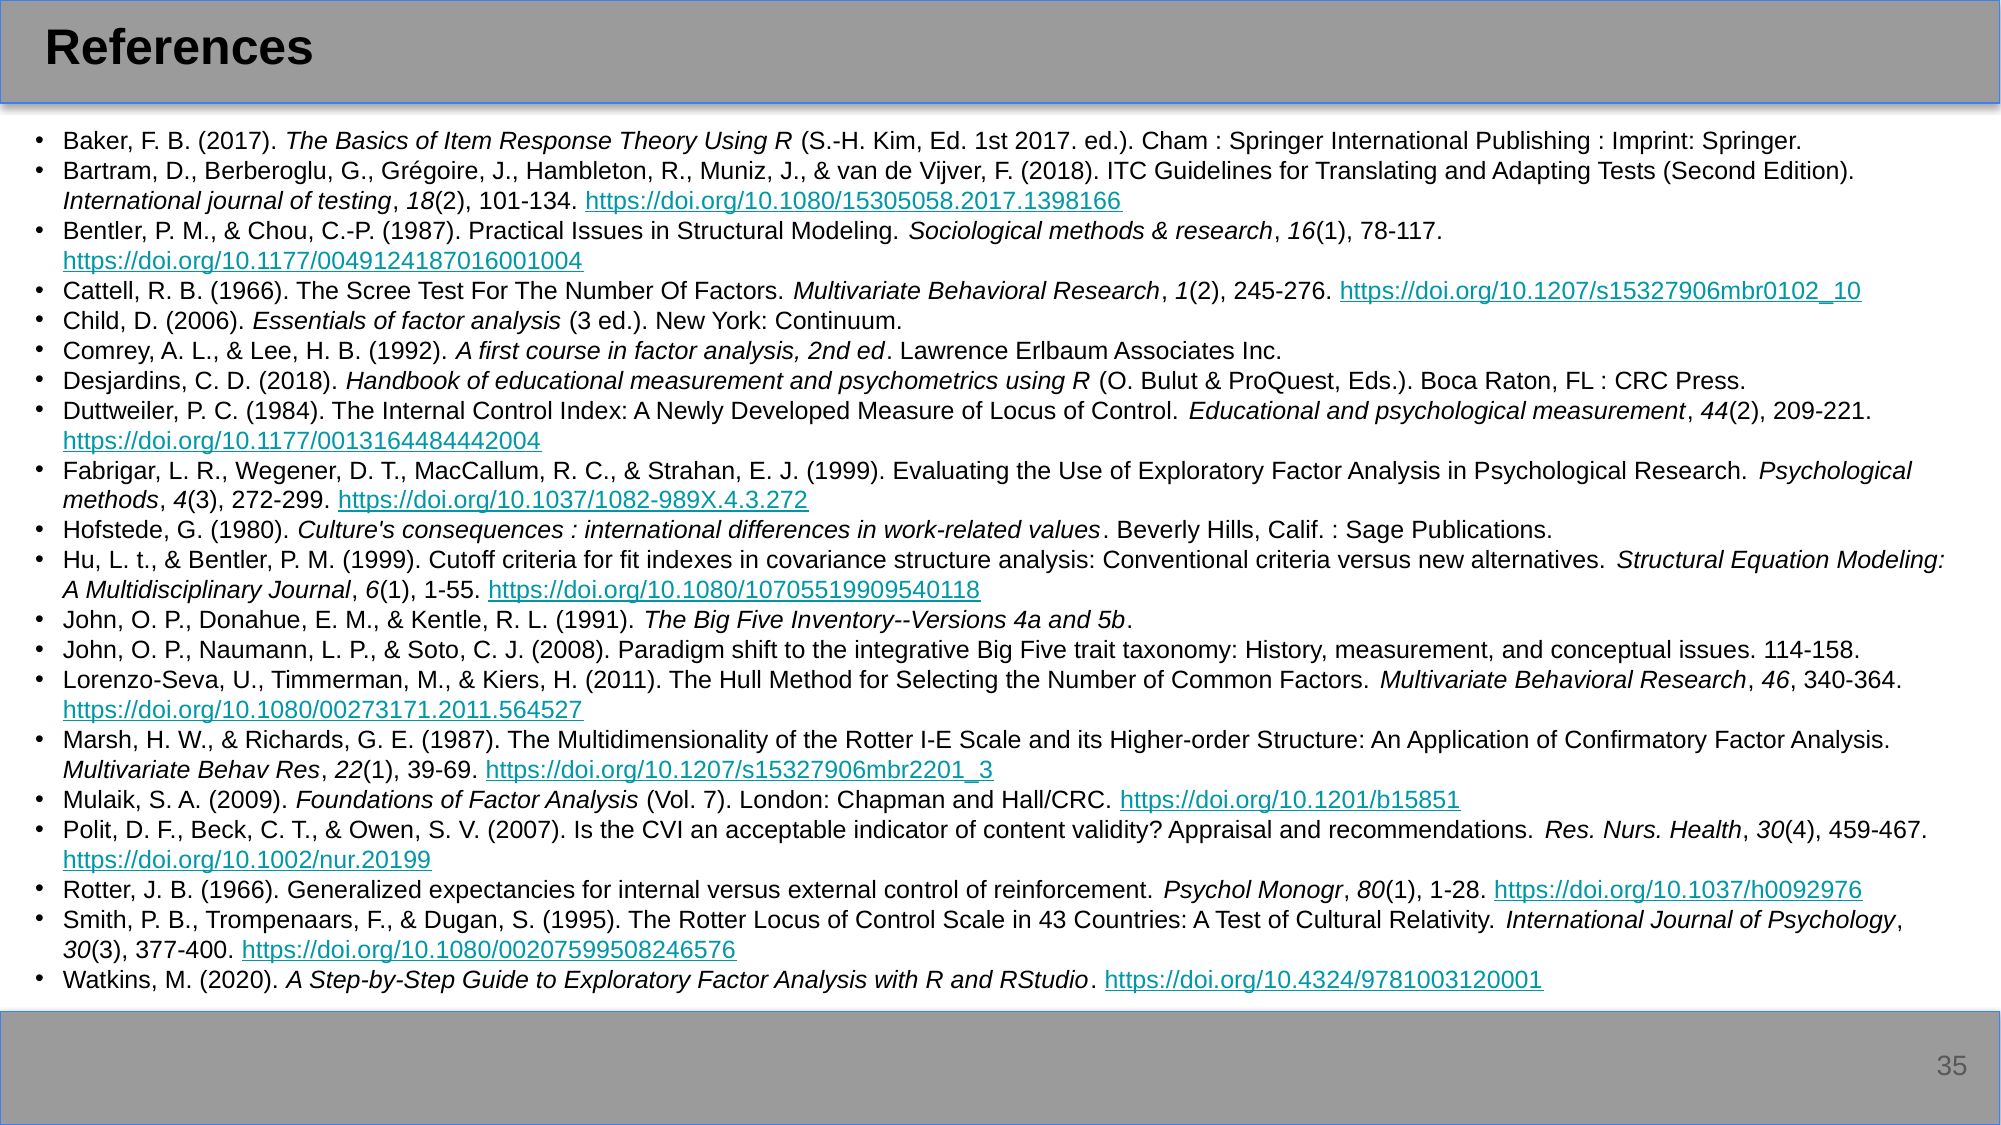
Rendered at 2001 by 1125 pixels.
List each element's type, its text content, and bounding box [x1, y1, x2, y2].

text_box References [29, 11, 1830, 96]
slide_number 35 [1862, 1023, 1983, 1110]
text_box Baker, F. B. (2017). The Basics of Item Response Theory Using R (S.-H. Kim, Ed. 1st 2017. ed.). Cham : Springer International Publishing : Imprint: Springer. Bartram, D., Berberoglu, G., Grégoire, J., Hambleton, R., Muniz, J., & van de Vijver, F. (2018). ITC Guidelines for Translating and Adapting Tests (Second Edition). International journal of testing, 18(2), 101-134. https://doi.org/10.1080/15305058.2017.1398166 Bentler, P. M., & Chou, C.-P. (1987). Practical Issues in Structural Modeling. Sociological methods & research, 16(1), 78-117. https://doi.org/10.1177/0049124187016001004 Cattell, R. B. (1966). The Scree Test For The Number Of Factors. Multivariate Behavioral Research, 1(2), 245-276. https://doi.org/10.1207/s15327906mbr0102_10 Child, D. (2006). Essentials of factor analysis (3 ed.). New York: Continuum. Comrey, A. L., & Lee, H. B. (1992). A first course in factor analysis, 2nd ed. Lawrence Erlbaum Associates Inc. Desjardins, C. D. (2018). Handbook of educational measurement and psychometrics using R (O. Bulut & ProQuest, Eds.). Boca Raton, FL : CRC Press. Duttweiler, P. C. (1984). The Internal Control Index: A Newly Developed Measure of Locus of Control. Educational and psychological measurement, 44(2), 209-221. https://doi.org/10.1177/0013164484442004 Fabrigar, L. R., Wegener, D. T., MacCallum, R. C., & Strahan, E. J. (1999). Evaluating the Use of Exploratory Factor Analysis in Psychological Research. Psychological methods, 4(3), 272-299. https://doi.org/10.1037/1082-989X.4.3.272 Hofstede, G. (1980). Culture's consequences : international differences in work-related values. Beverly Hills, Calif. : Sage Publications. Hu, L. t., & Bentler, P. M. (1999). Cutoff criteria for fit indexes in covariance structure analysis: Conventional criteria versus new alternatives. Structural Equation Modeling: A Multidisciplinary Journal, 6(1), 1-55. https://doi.org/10.1080/10705519909540118 John, O. P., Donahue, E. M., & Kentle, R. L. (1991). The Big Five Inventory--Versions 4a and 5b. John, O. P., Naumann, L. P., & Soto, C. J. (2008). Paradigm shift to the integrative Big Five trait taxonomy: History, measurement, and conceptual issues. 114-158. Lorenzo-Seva, U., Timmerman, M., & Kiers, H. (2011). The Hull Method for Selecting the Number of Common Factors. Multivariate Behavioral Research, 46, 340-364. https://doi.org/10.1080/00273171.2011.564527 Marsh, H. W., & Richards, G. E. (1987). The Multidimensionality of the Rotter I-E Scale and its Higher-order Structure: An Application of Confirmatory Factor Analysis. Multivariate Behav Res, 22(1), 39-69. https://doi.org/10.1207/s15327906mbr2201_3 Mulaik, S. A. (2009). Foundations of Factor Analysis (Vol. 7). London: Chapman and Hall/CRC. https://doi.org/10.1201/b15851 Polit, D. F., Beck, C. T., & Owen, S. V. (2007). Is the CVI an acceptable indicator of content validity? Appraisal and recommendations. Res. Nurs. Health, 30(4), 459-467. https://doi.org/10.1002/nur.20199 Rotter, J. B. (1966). Generalized expectancies for internal versus external control of reinforcement. Psychol Monogr, 80(1), 1-28. https://doi.org/10.1037/h0092976 Smith, P. B., Trompenaars, F., & Dugan, S. (1995). The Rotter Locus of Control Scale in 43 Countries: A Test of Cultural Relativity. International Journal of Psychology, 30(3), 377-400. https://doi.org/10.1080/00207599508246576 Watkins, M. (2020). A Step-by-Step Guide to Exploratory Factor Analysis with R and RStudio. https://doi.org/10.4324/9781003120001 [20, 117, 1968, 1061]
